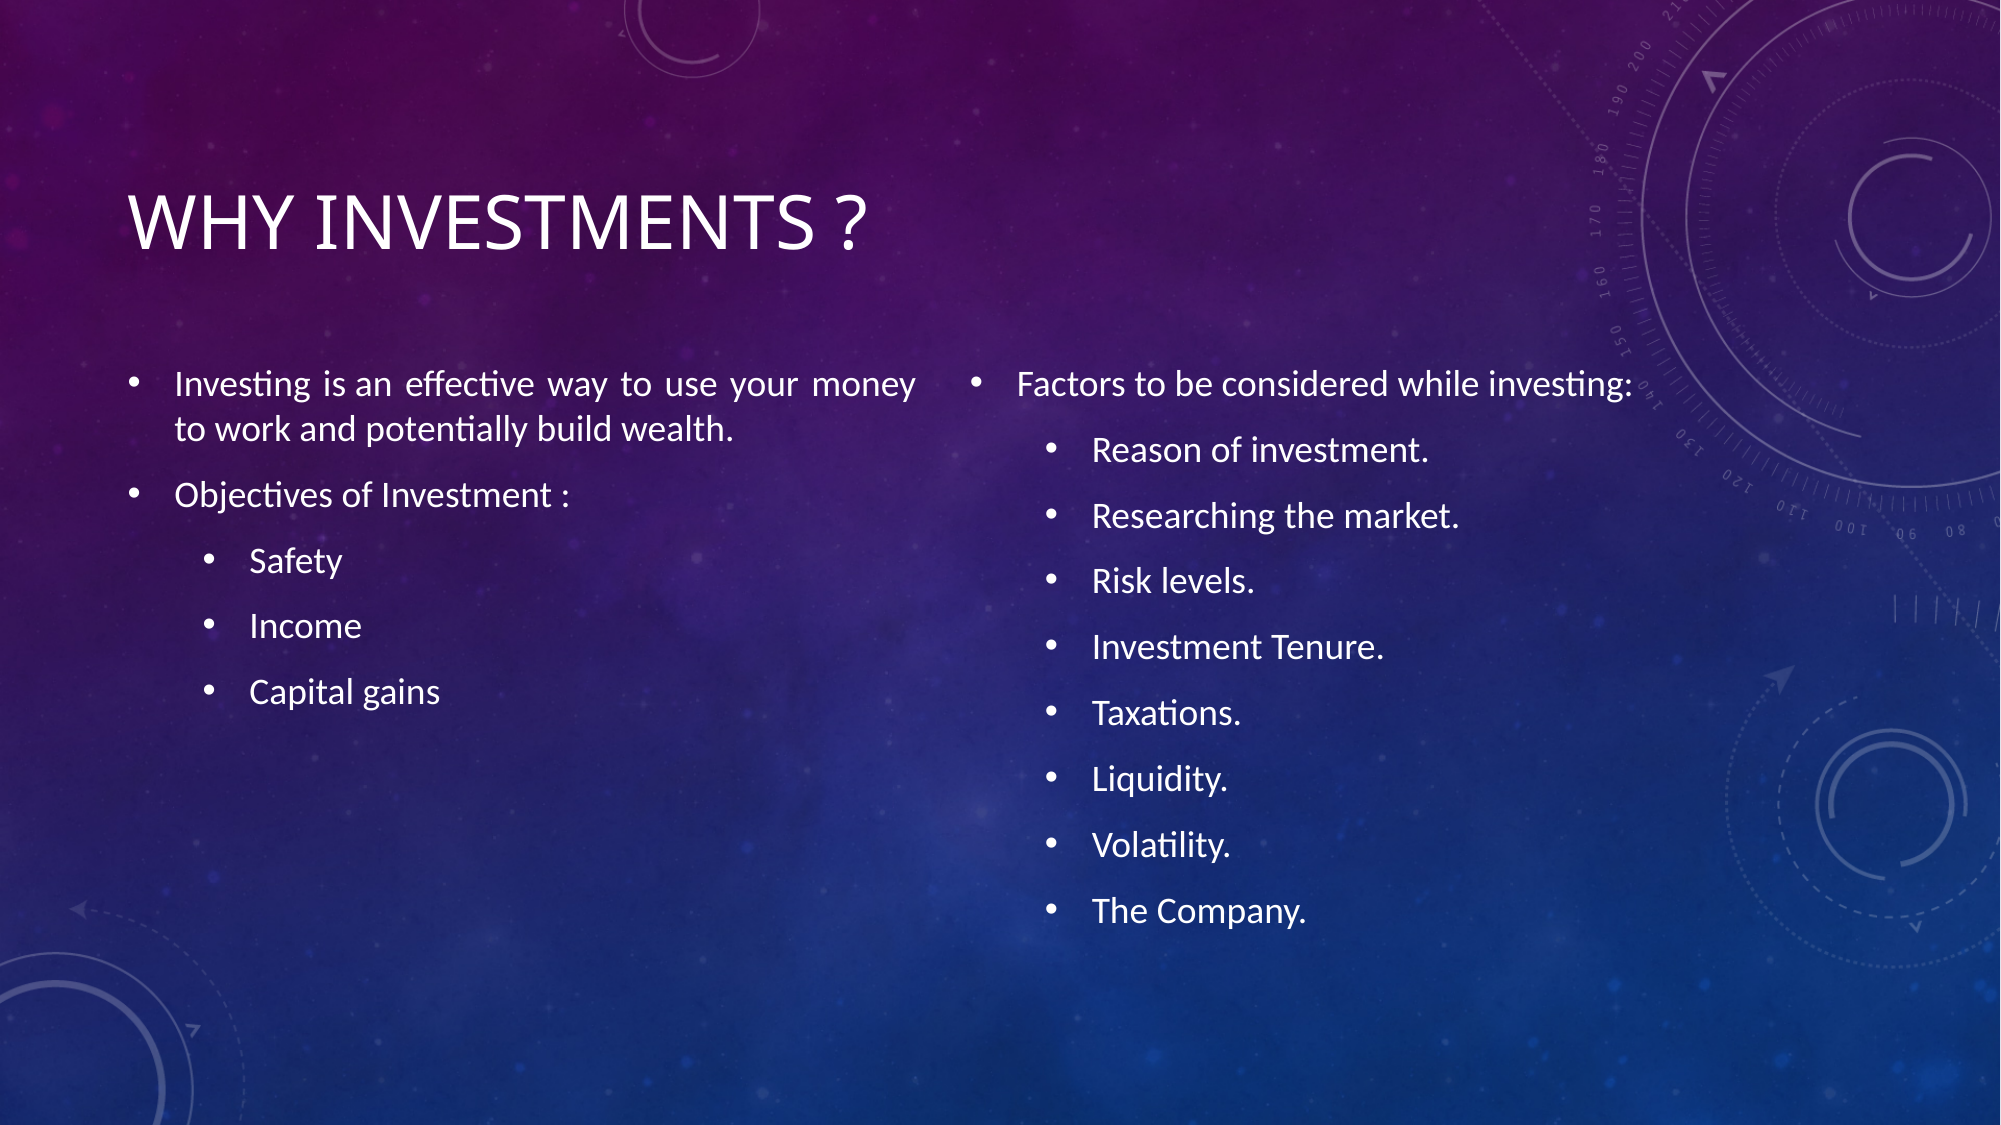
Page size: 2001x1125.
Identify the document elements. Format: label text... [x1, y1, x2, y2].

list Investing is an effective way to use your money to work and potentially build wealth. Objectives of Investment : Safety Income Capital gains [112, 351, 932, 950]
picture [0, 0, 2001, 1125]
title WHY INVESTMENTS ? [112, 99, 1775, 339]
list Factors to be considered while investing: Reason of investment. Researching the market. Risk levels. Investment Tenure. Taxations. Liquidity. Volatility. The Company. [955, 351, 1775, 950]
